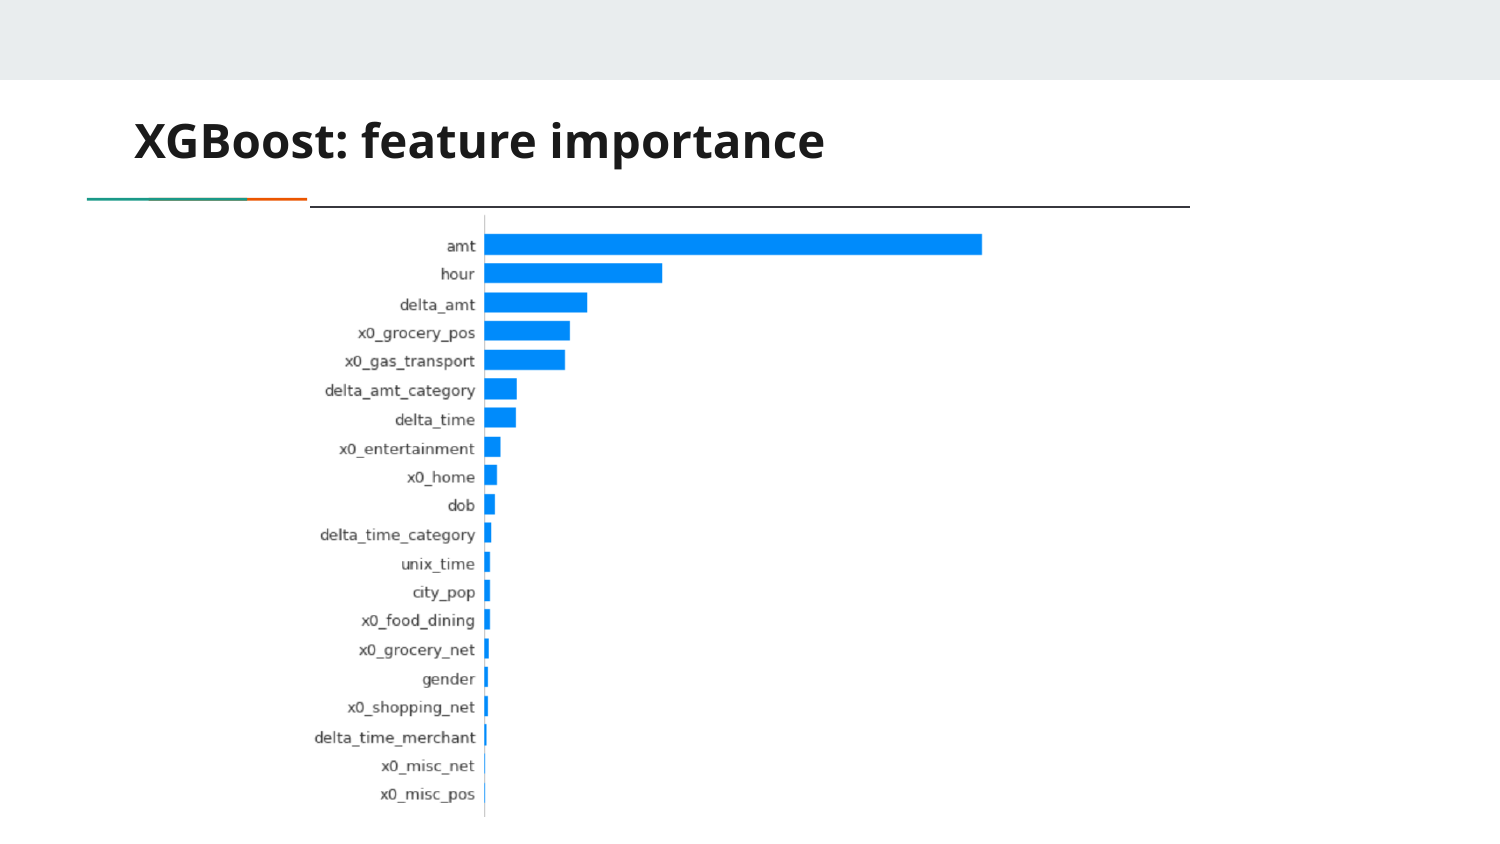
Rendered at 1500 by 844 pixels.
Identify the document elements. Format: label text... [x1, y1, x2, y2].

picture [309, 206, 1191, 817]
title XGBoost: feature importance [119, 96, 1381, 185]
